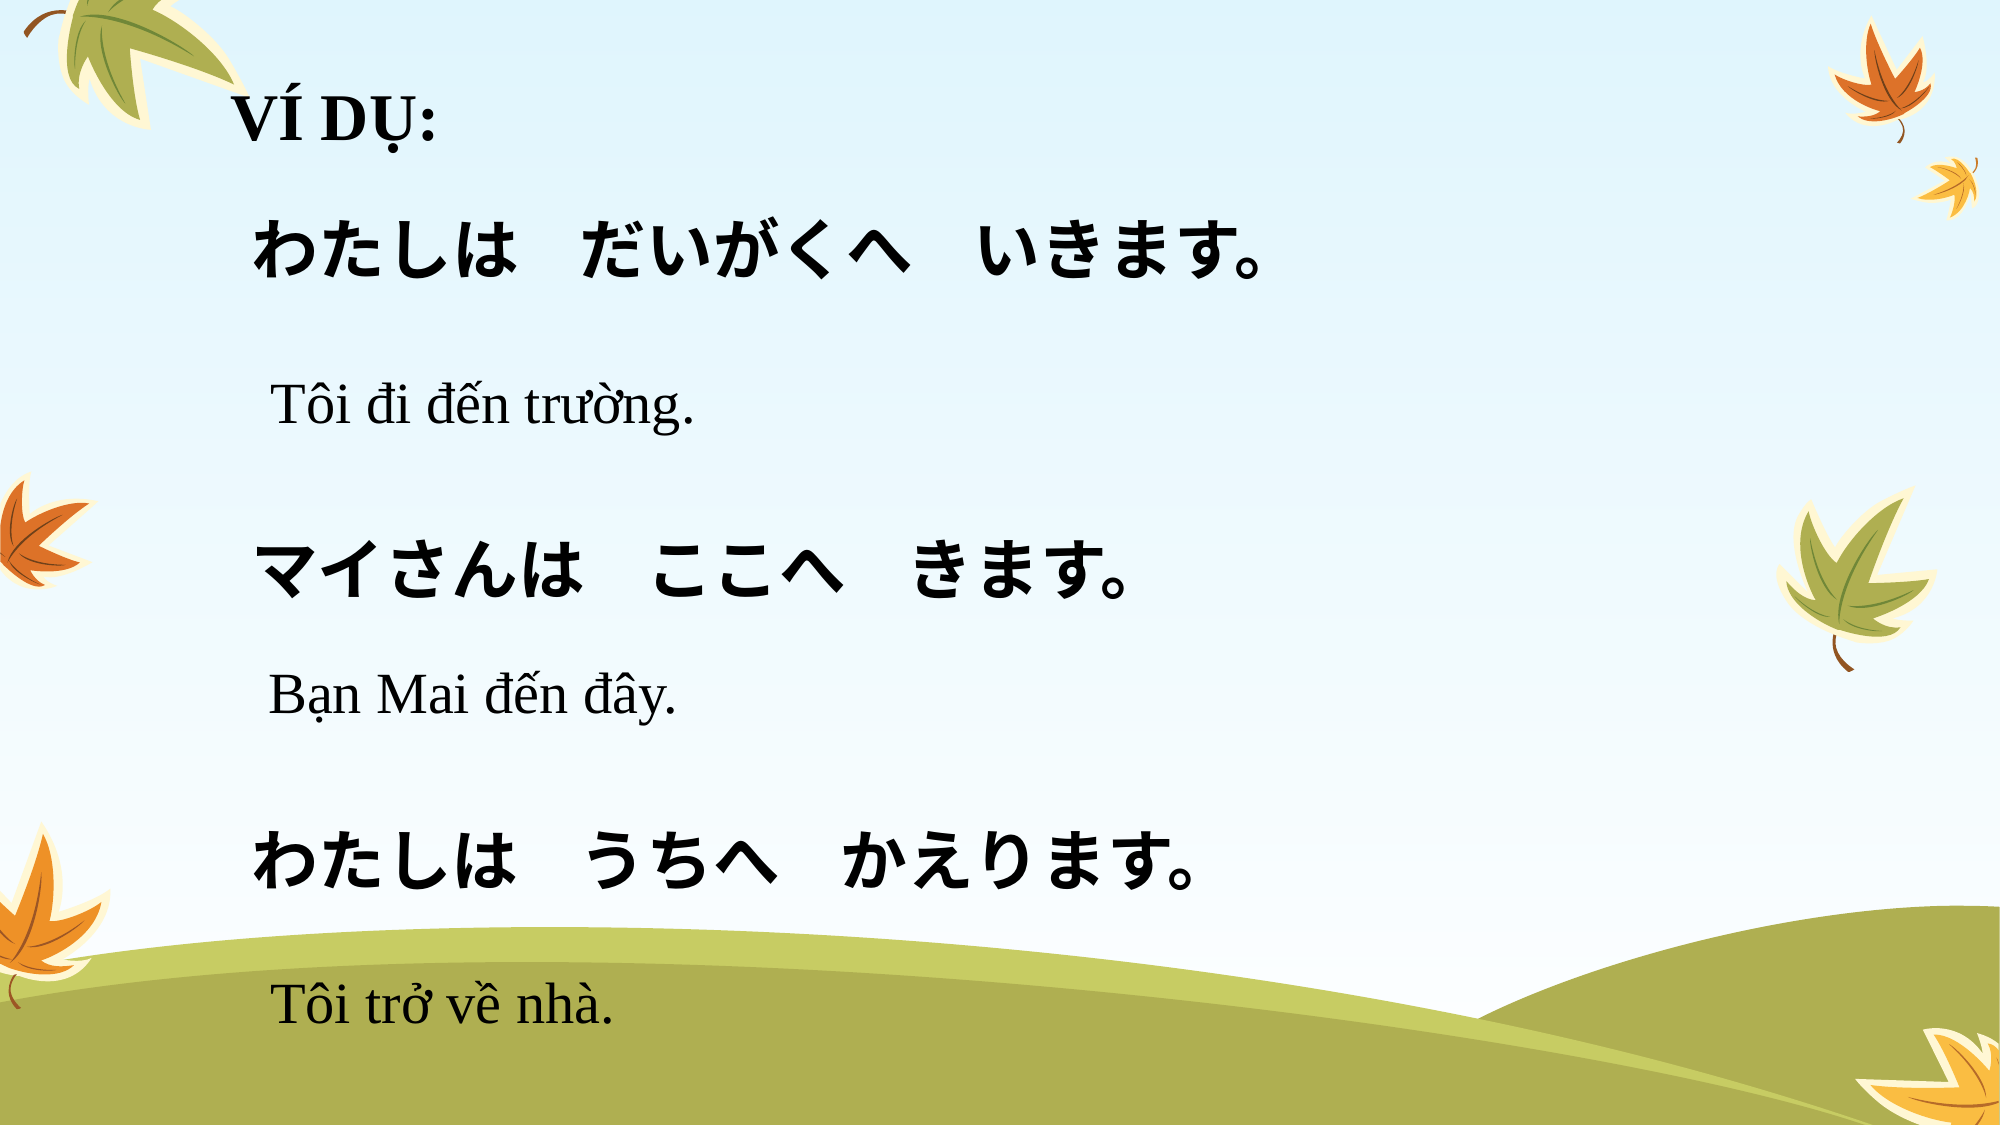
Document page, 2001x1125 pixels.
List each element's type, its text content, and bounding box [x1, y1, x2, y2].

text_box Tôi trở về nhà. [255, 958, 631, 1043]
text_box VÍ DỤ: [215, 66, 561, 162]
text_box Bạn Mai đến đây. [253, 648, 1066, 733]
text_box Tôi đi đến trường. [255, 357, 711, 443]
text_box わたしは うちへ かえります。 [236, 811, 1250, 906]
text_box マイさんは ここへ きます。 [236, 520, 1183, 615]
text_box わたしは だいがくへ いきます。 [237, 200, 1317, 296]
